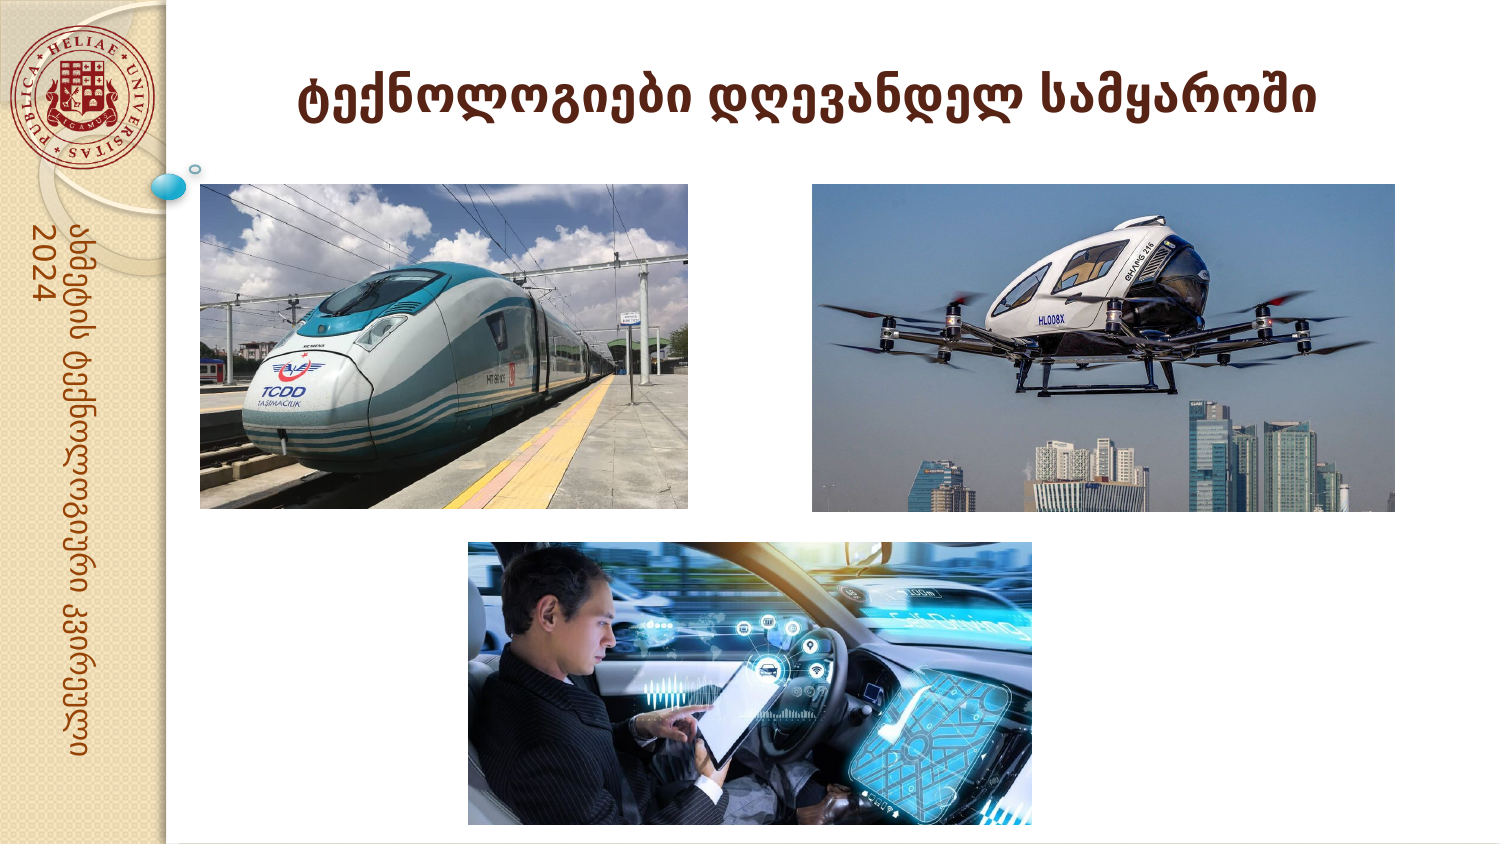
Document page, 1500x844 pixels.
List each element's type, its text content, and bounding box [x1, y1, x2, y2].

picture [199, 184, 688, 510]
picture [812, 184, 1395, 512]
title ტექნოლოგიები დღევანდელ სამყაროში [200, 17, 1415, 130]
picture [8, 22, 157, 173]
text_box ახმეტის ტექნოლოგიური კვირეული 2024 [19, 209, 110, 825]
picture [468, 542, 1032, 825]
